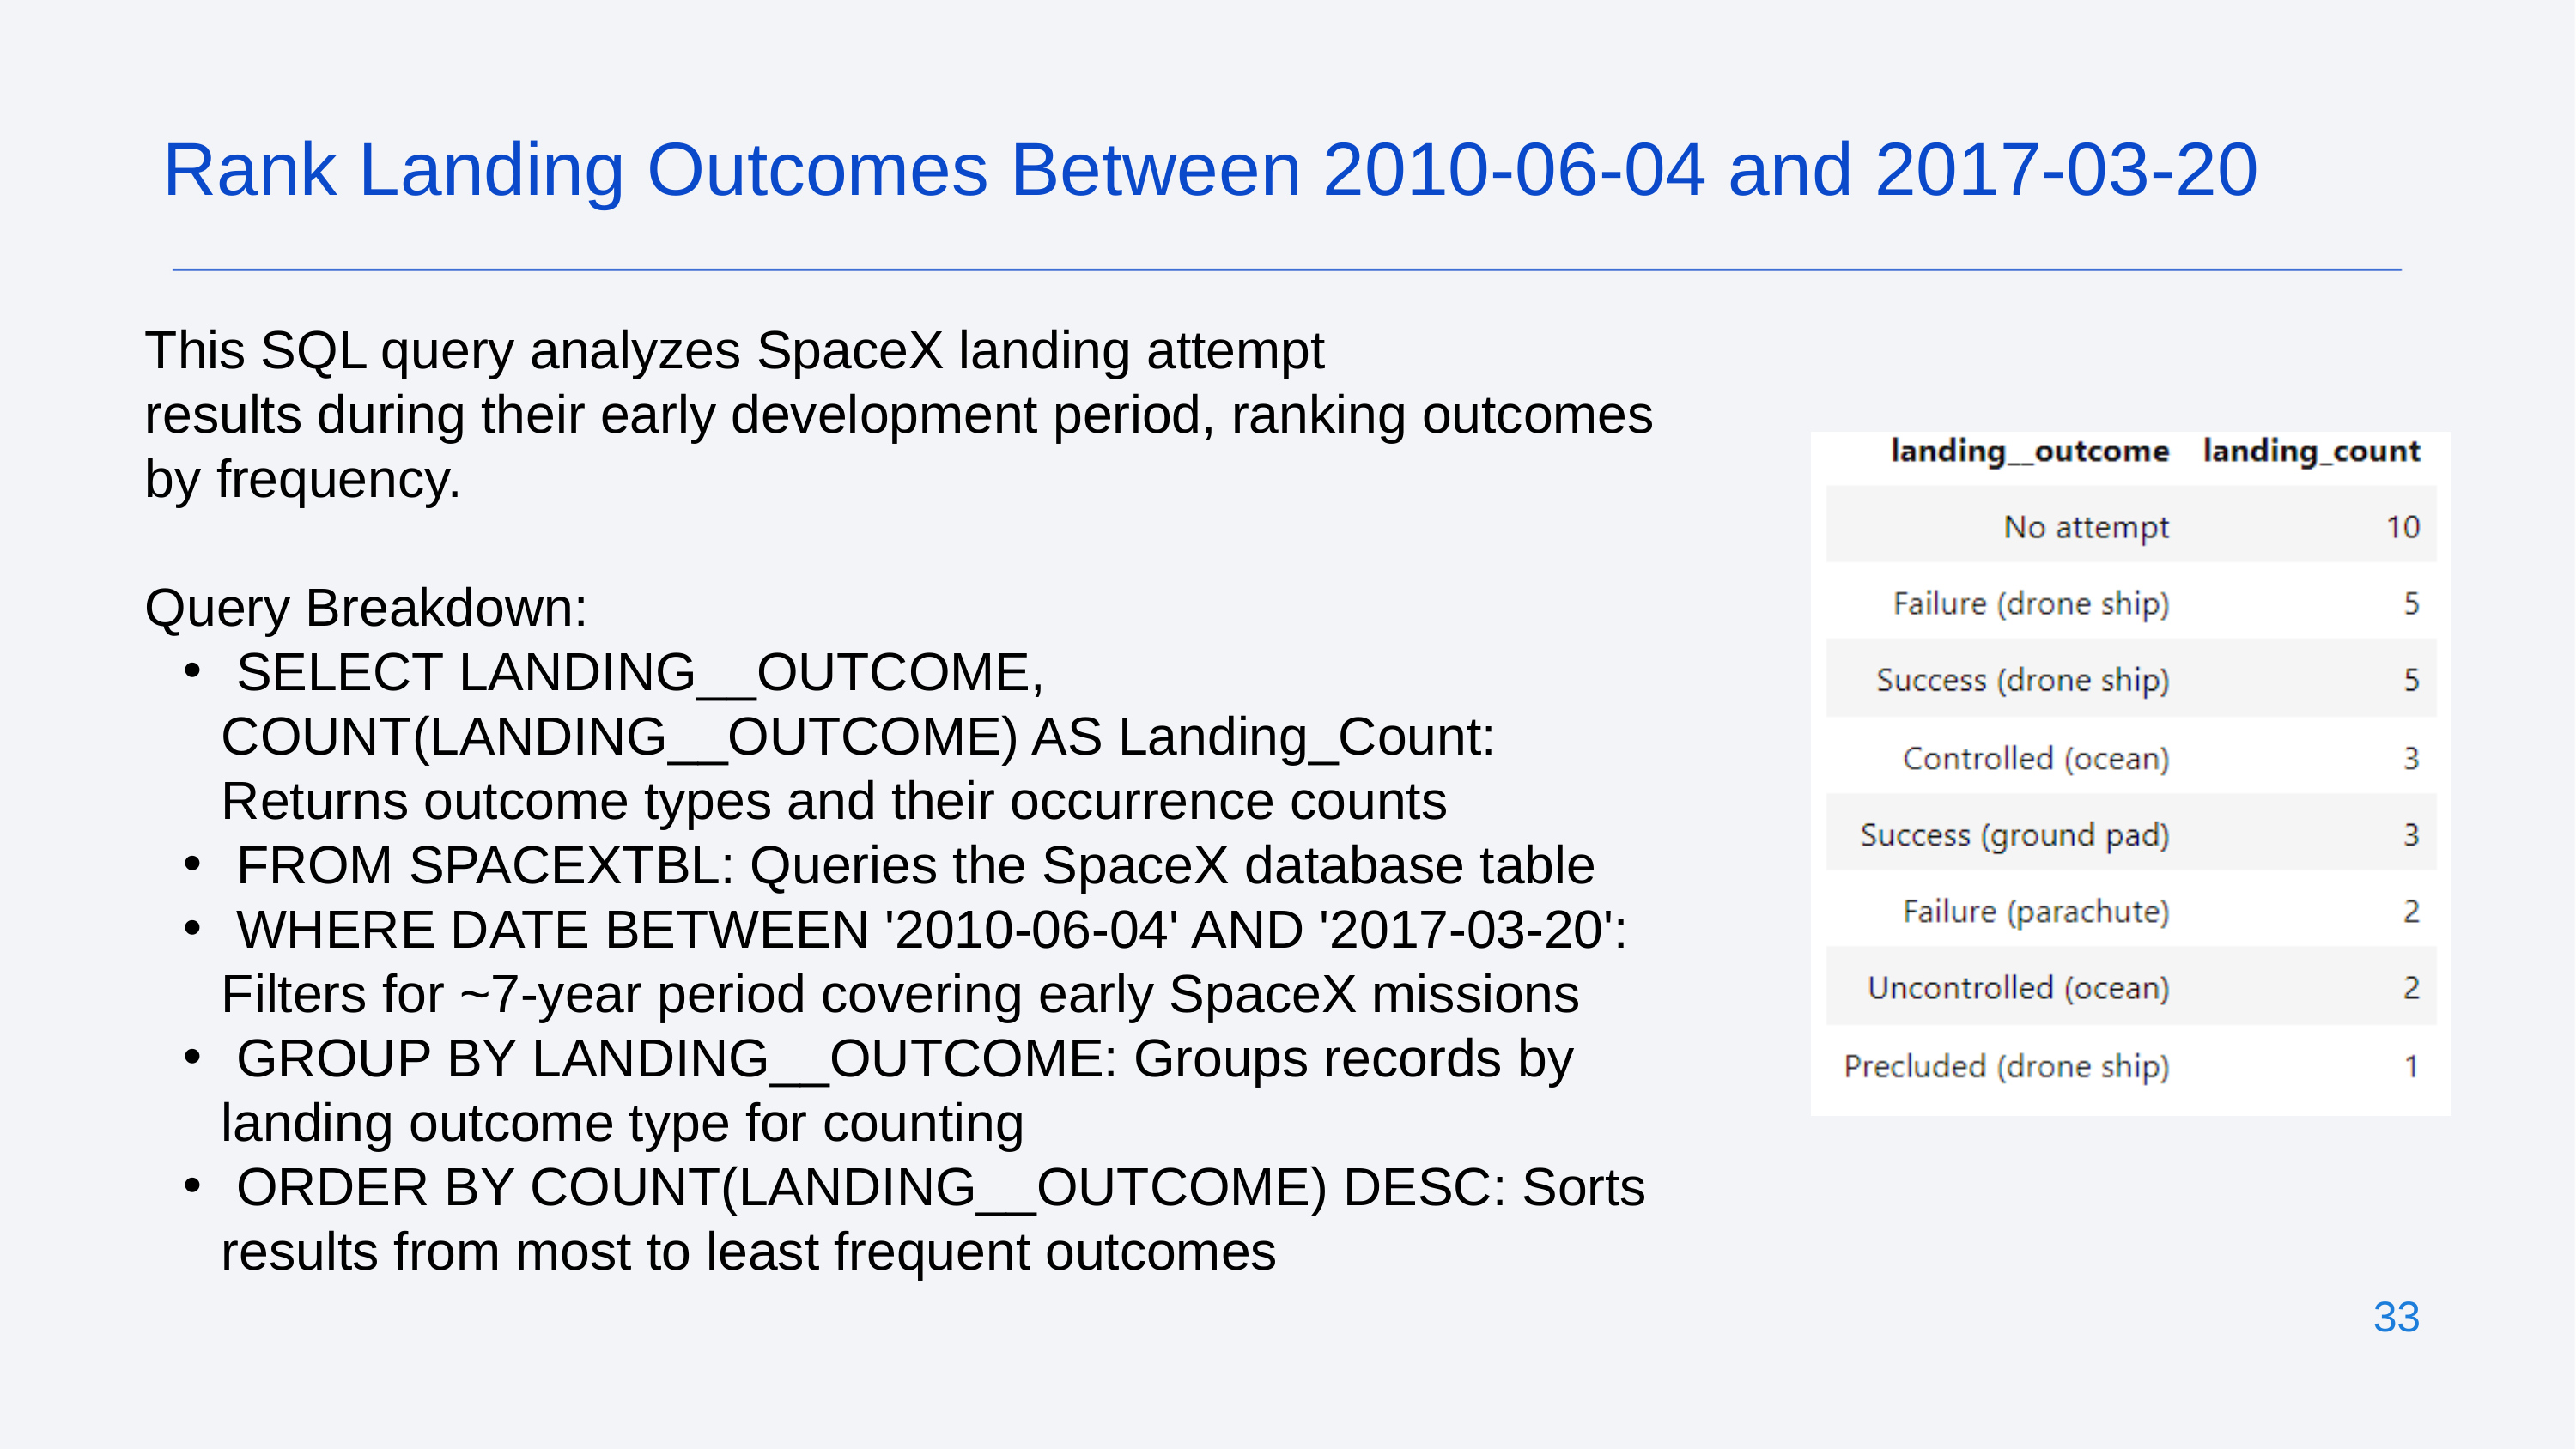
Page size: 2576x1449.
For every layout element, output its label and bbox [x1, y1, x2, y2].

text_box [144, 305, 1726, 1358]
text_box [1810, 431, 2451, 1117]
text_box [1841, 1272, 2421, 1358]
text_box [0, 0, 2576, 1449]
text_box [162, 113, 2385, 230]
